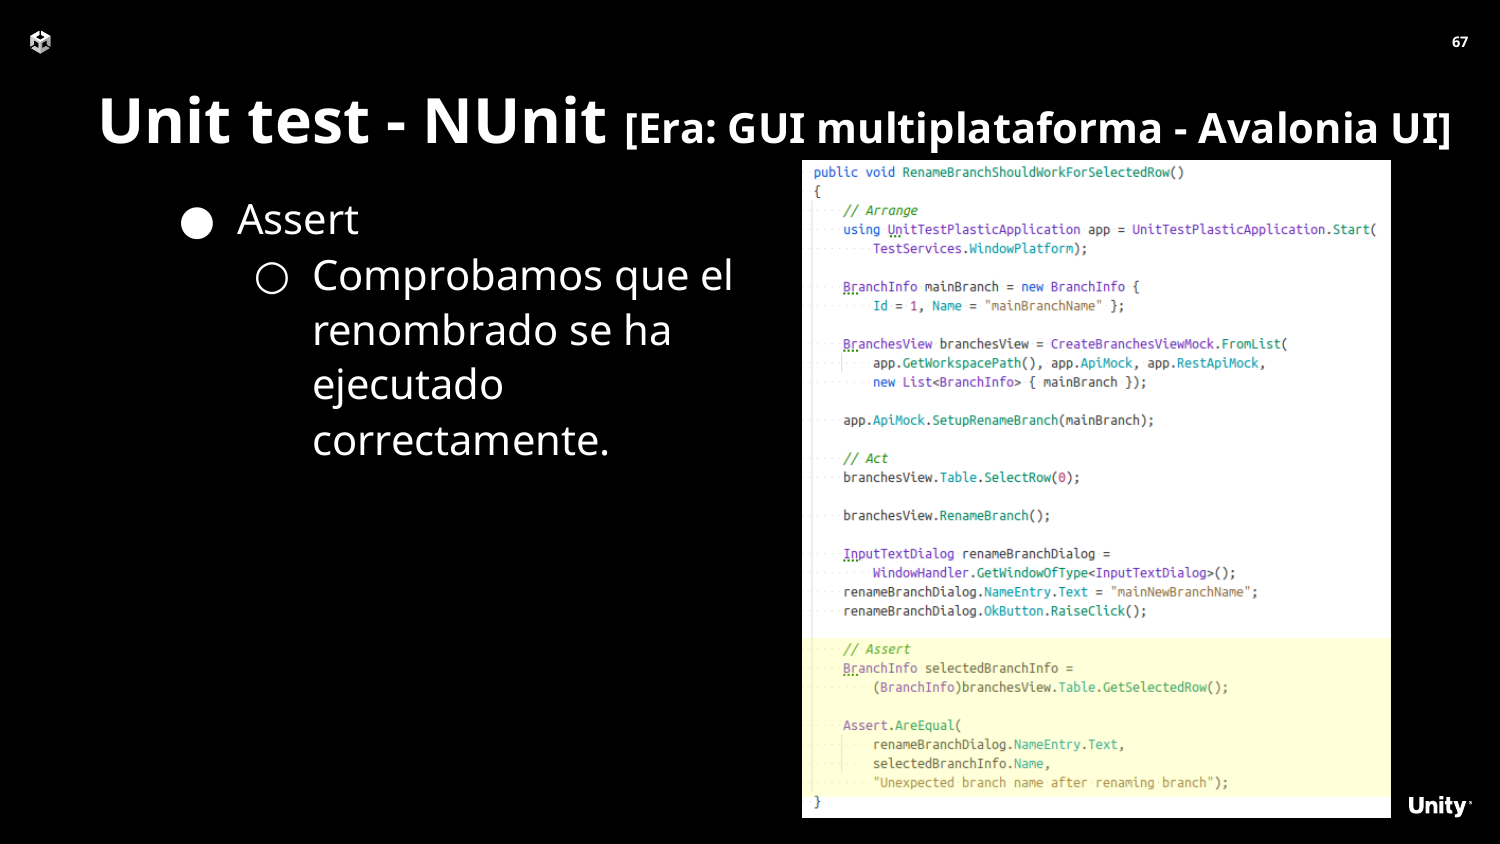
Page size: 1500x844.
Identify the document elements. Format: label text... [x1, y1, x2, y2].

picture [802, 159, 1392, 818]
slide_number ‹#› [1391, 31, 1469, 55]
title Unit test - NUnit [Era: GUI multiplataforma - Avalonia UI] [97, 89, 1485, 175]
text_box Assert Comprobamos que el renombrado se ha ejecutado correctamente. [147, 180, 795, 797]
